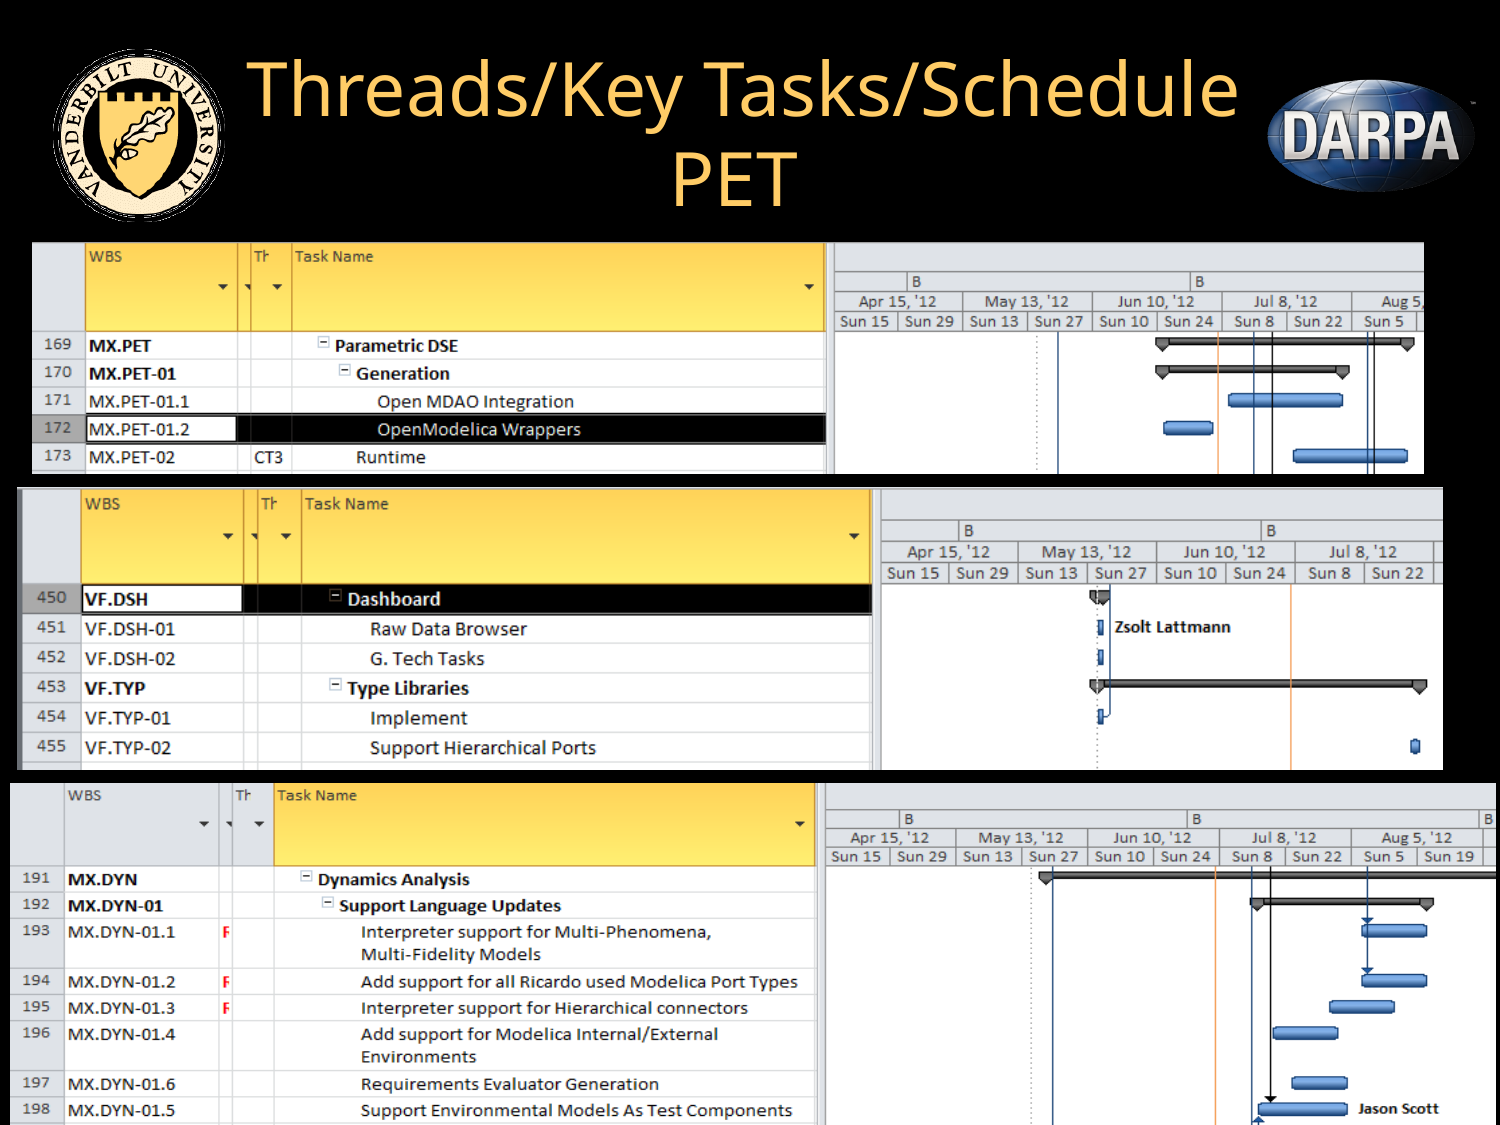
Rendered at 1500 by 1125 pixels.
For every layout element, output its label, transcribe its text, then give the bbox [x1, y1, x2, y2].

picture [1264, 77, 1478, 194]
picture [32, 241, 1424, 474]
picture [16, 487, 1443, 771]
title Threads/Key Tasks/Schedule PET [224, 62, 1263, 201]
picture [53, 49, 225, 222]
picture [10, 783, 1496, 1125]
